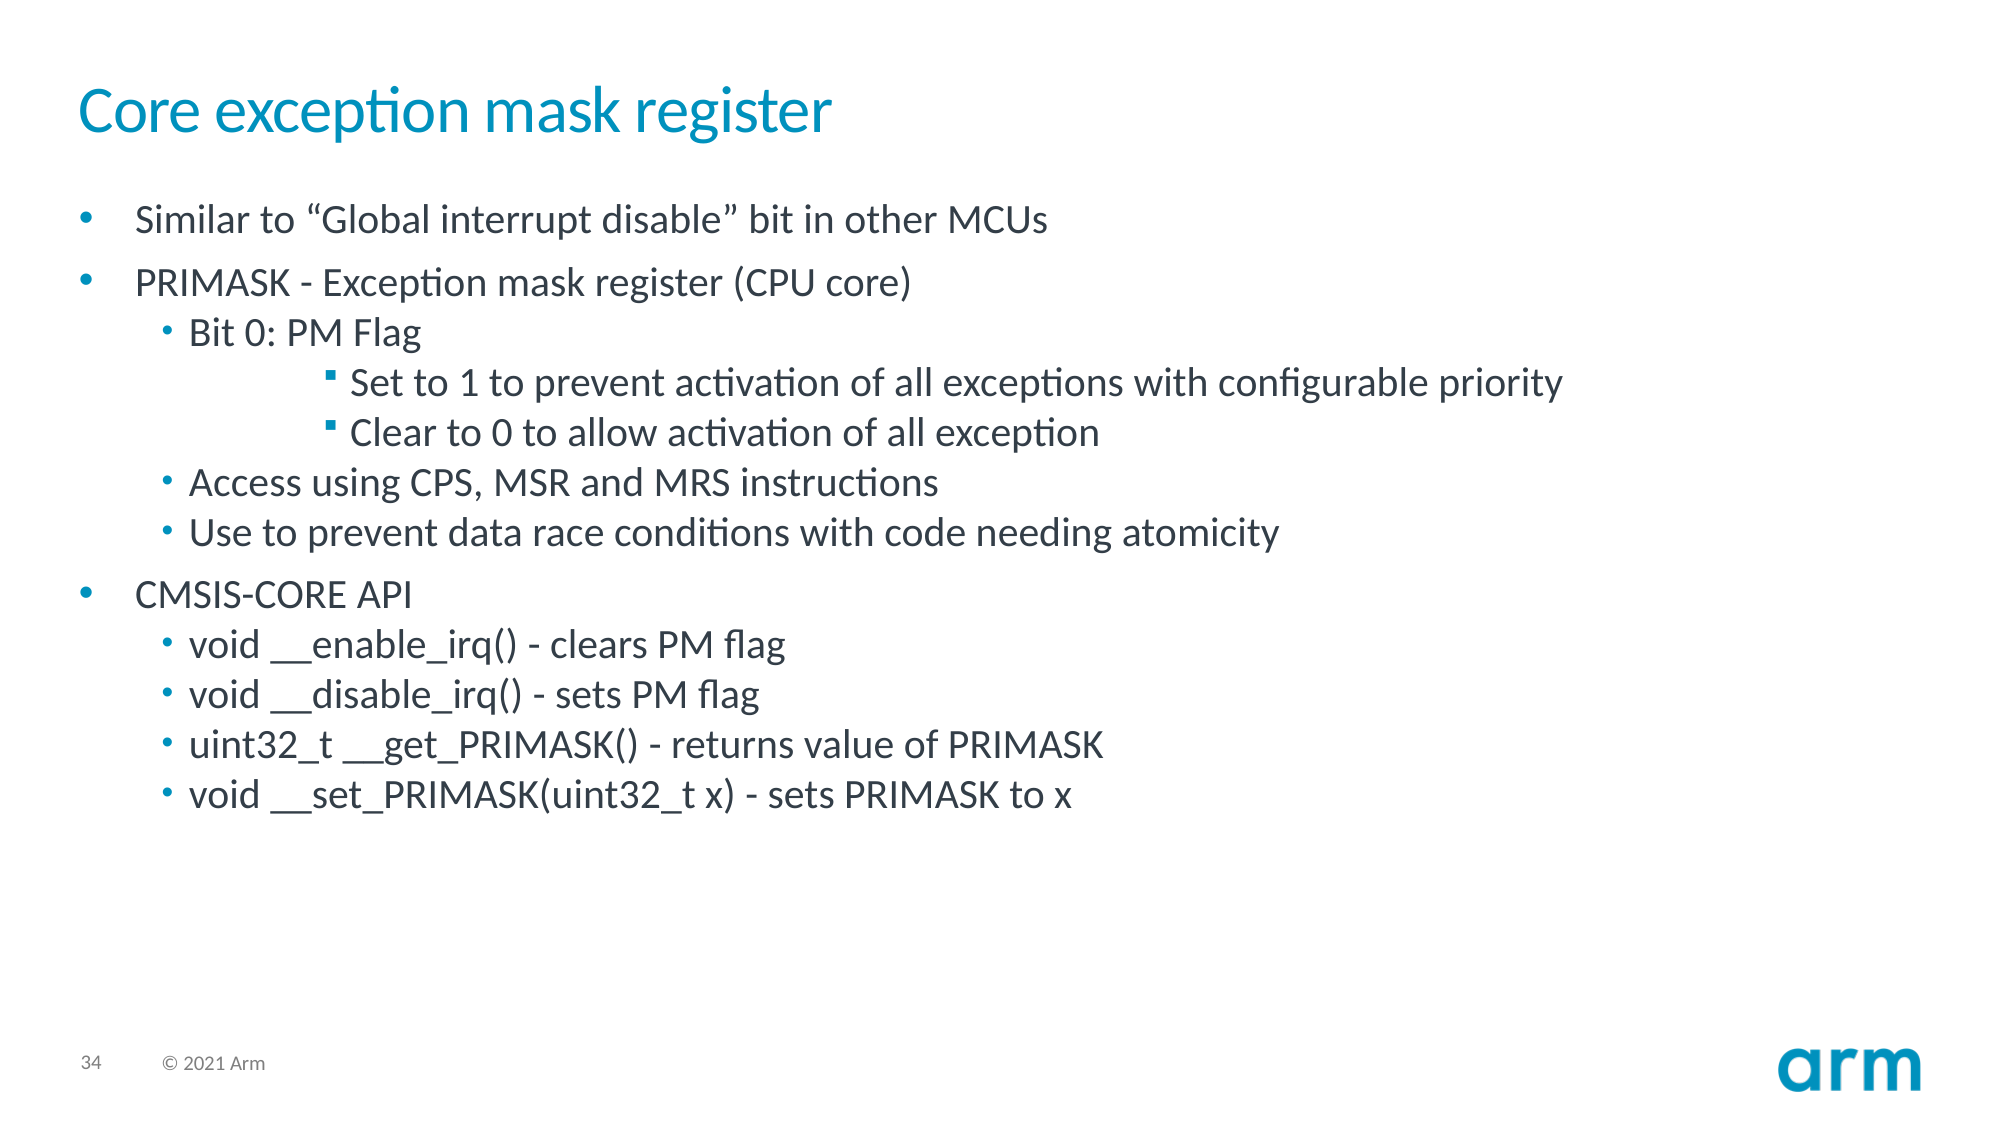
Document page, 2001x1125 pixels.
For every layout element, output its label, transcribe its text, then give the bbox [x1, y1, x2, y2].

picture [1777, 1047, 1922, 1093]
title Core exception mask register [78, 78, 1922, 186]
list Similar to “Global interrupt disable” bit in other MCUs PRIMASK - Exception mask register (CPU core) Bit 0: PM Flag Set to 1 to prevent activation of all exceptions with configurable priority Clear to 0 to allow activation of all exception Access using CPS, MSR and MRS instructions Use to prevent data race conditions with code needing atomicity CMSIS-CORE API void __enable_irq() - clears PM flag void __disable_irq() - sets PM flag uint32_t __get_PRIMASK() - returns value of PRIMASK void __set_PRIMASK(uint32_t x) - sets PRIMASK to x [78, 192, 1922, 1004]
